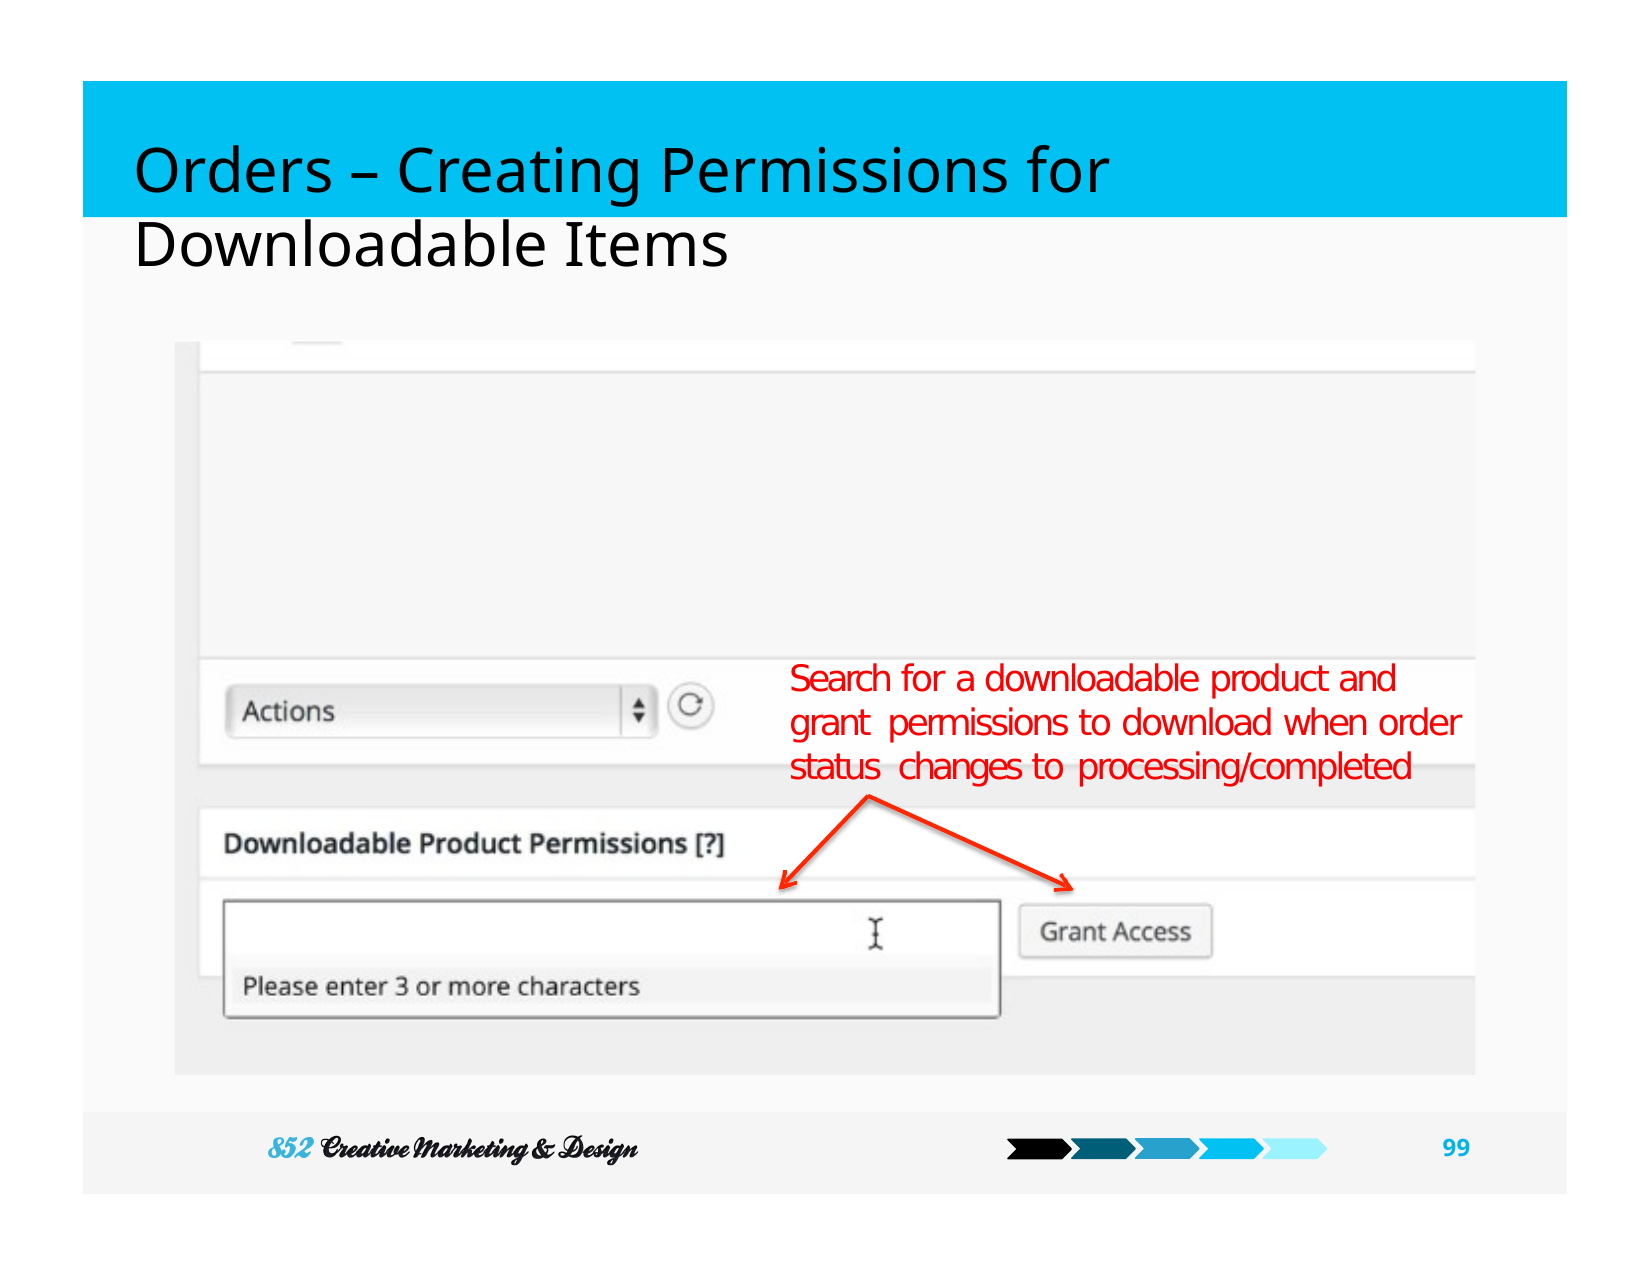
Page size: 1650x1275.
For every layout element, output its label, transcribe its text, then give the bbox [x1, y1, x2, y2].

picture [257, 1124, 645, 1173]
text_box [1199, 1139, 1264, 1159]
slide_number 100 [1438, 1129, 1484, 1275]
text_box [1071, 1139, 1136, 1159]
text_box [1263, 1139, 1327, 1159]
text_box [1135, 1138, 1199, 1159]
text_box [859, 789, 1098, 917]
title Orders – Creating Permissions for Downloadable Items [131, 128, 1520, 344]
text_box [1007, 1139, 1072, 1159]
text_box [174, 340, 1476, 1076]
text_box [778, 870, 798, 890]
text_box [1053, 873, 1074, 892]
text_box [754, 790, 859, 917]
text_box Search for a downloadable product and grant permissions to download when order status changes to processing/completed [787, 652, 1472, 787]
